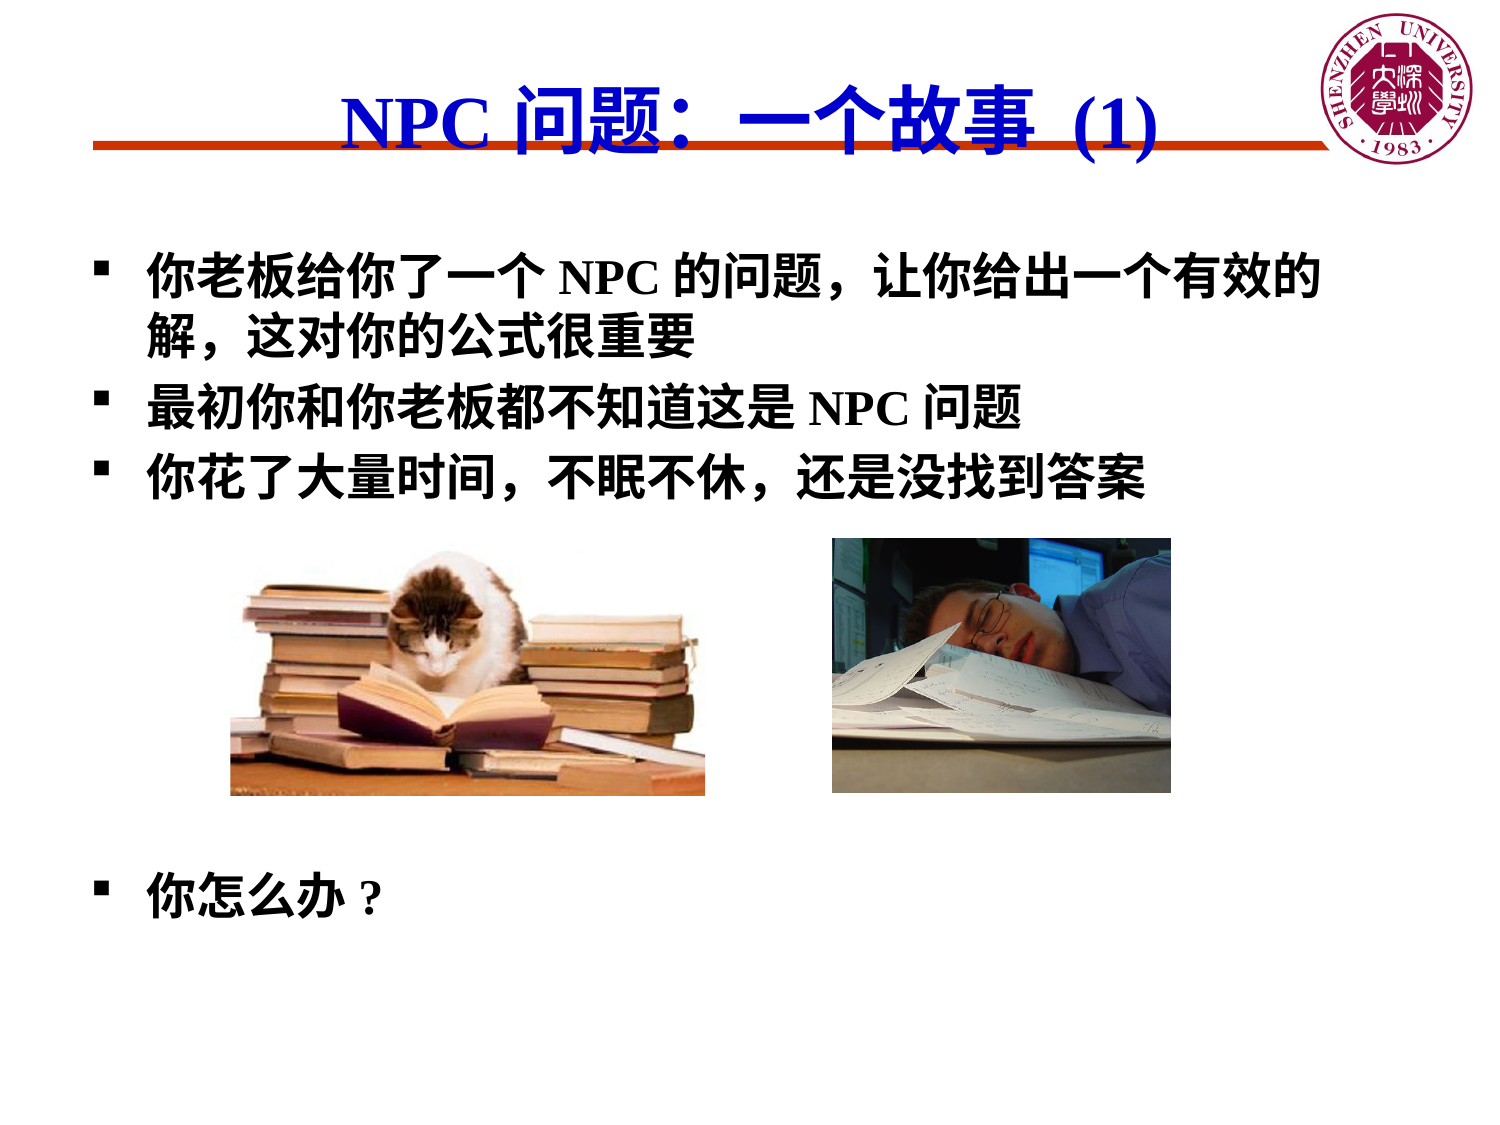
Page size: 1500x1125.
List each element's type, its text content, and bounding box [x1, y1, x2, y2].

picture [832, 538, 1171, 793]
picture [229, 538, 706, 797]
picture [1324, 3, 1489, 178]
list 你老板给你了一个NPC的问题，让你给出一个有效的解，这对你的公式很重要 最初你和你老板都不知道这是NPC问题 你花了大量时间，不眠不休，还是没找到答案 你怎么办? [75, 237, 1425, 1075]
title NPC问题：一个故事 (1) [112, 37, 1388, 200]
